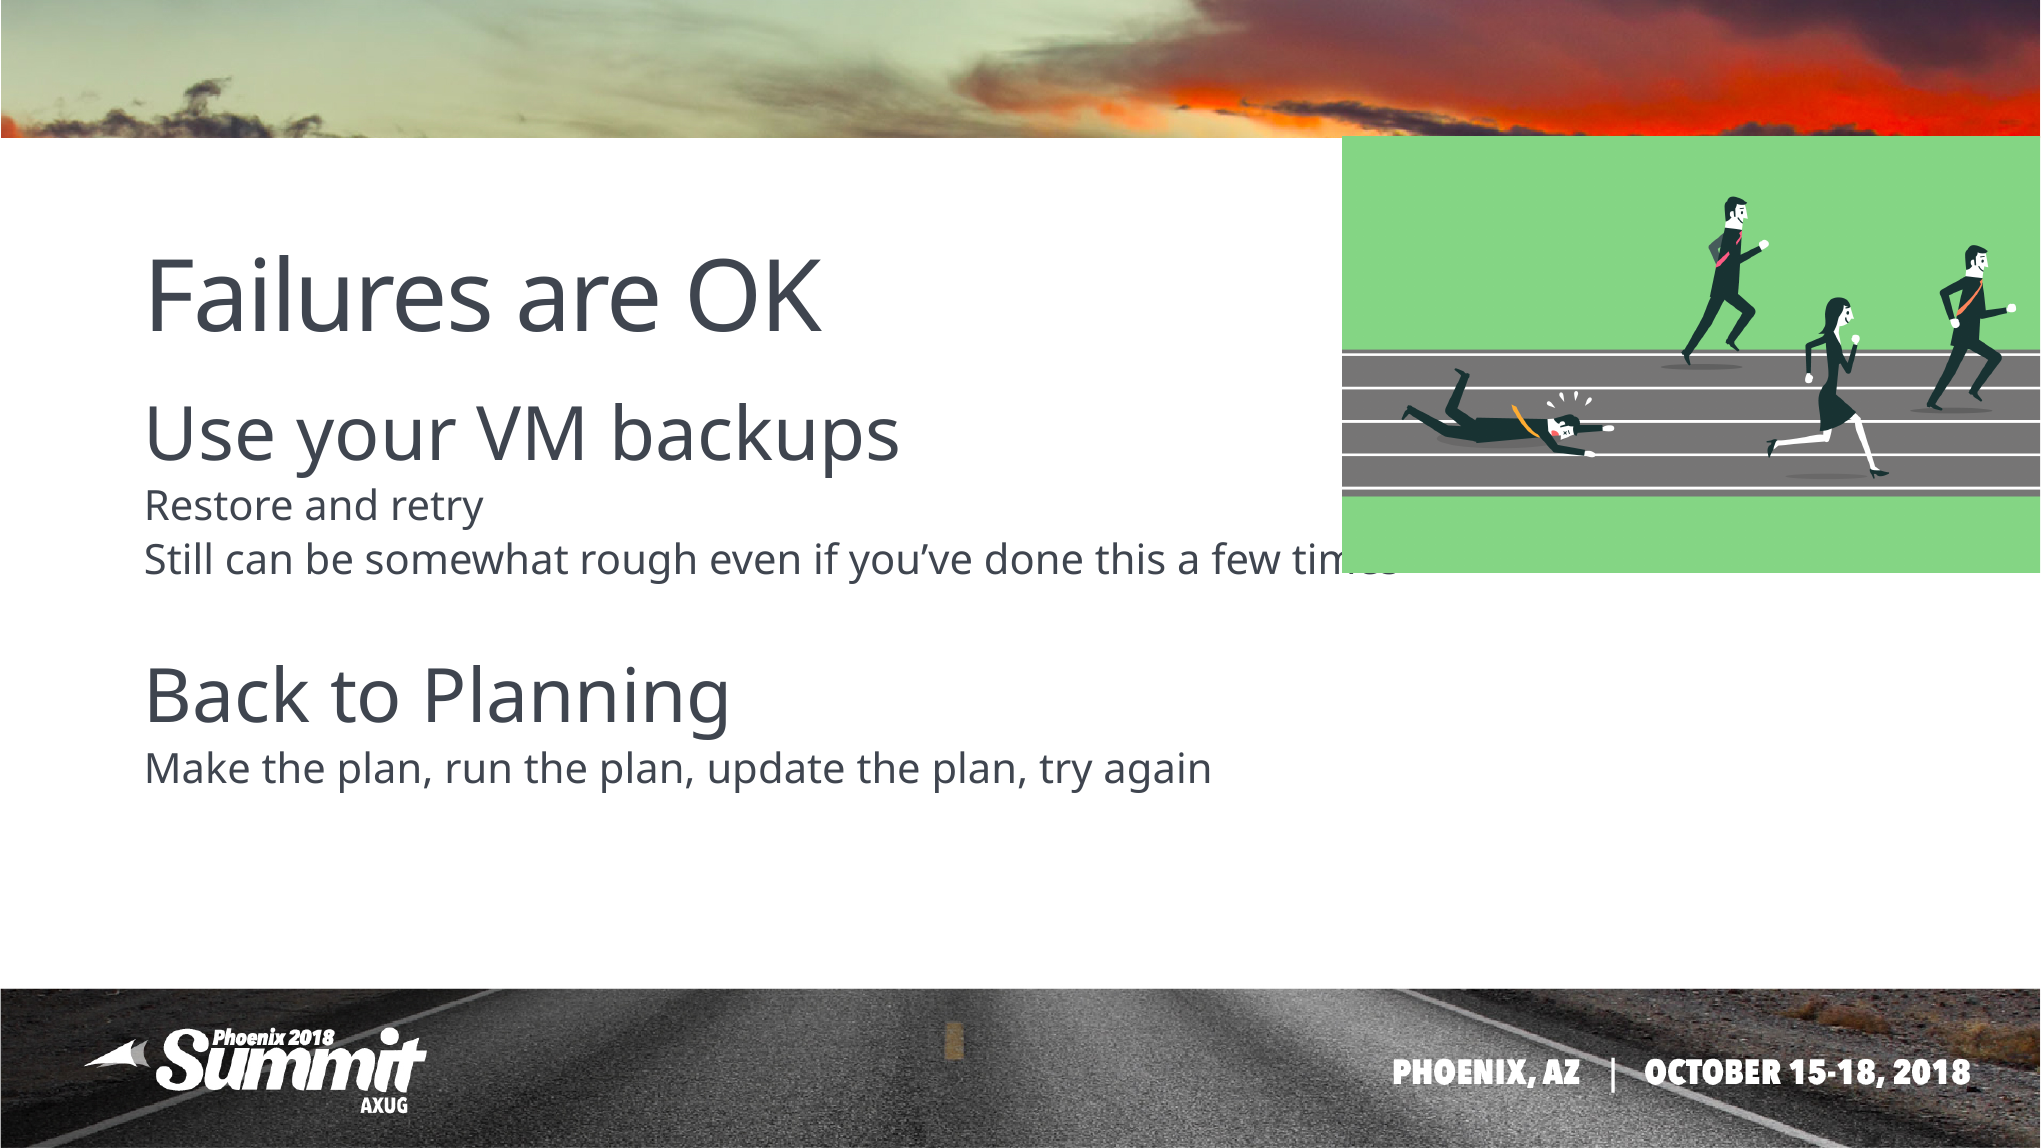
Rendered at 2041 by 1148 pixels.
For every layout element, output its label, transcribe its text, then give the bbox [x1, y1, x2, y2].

picture [0, 0, 2041, 1148]
list Use your VM backups Restore and retry Still can be somewhat rough even if you’ve done this a few times Back to Planning Make the plan, run the plan, update the plan, try again [120, 380, 1989, 817]
title Failures are OK [120, 229, 1341, 380]
